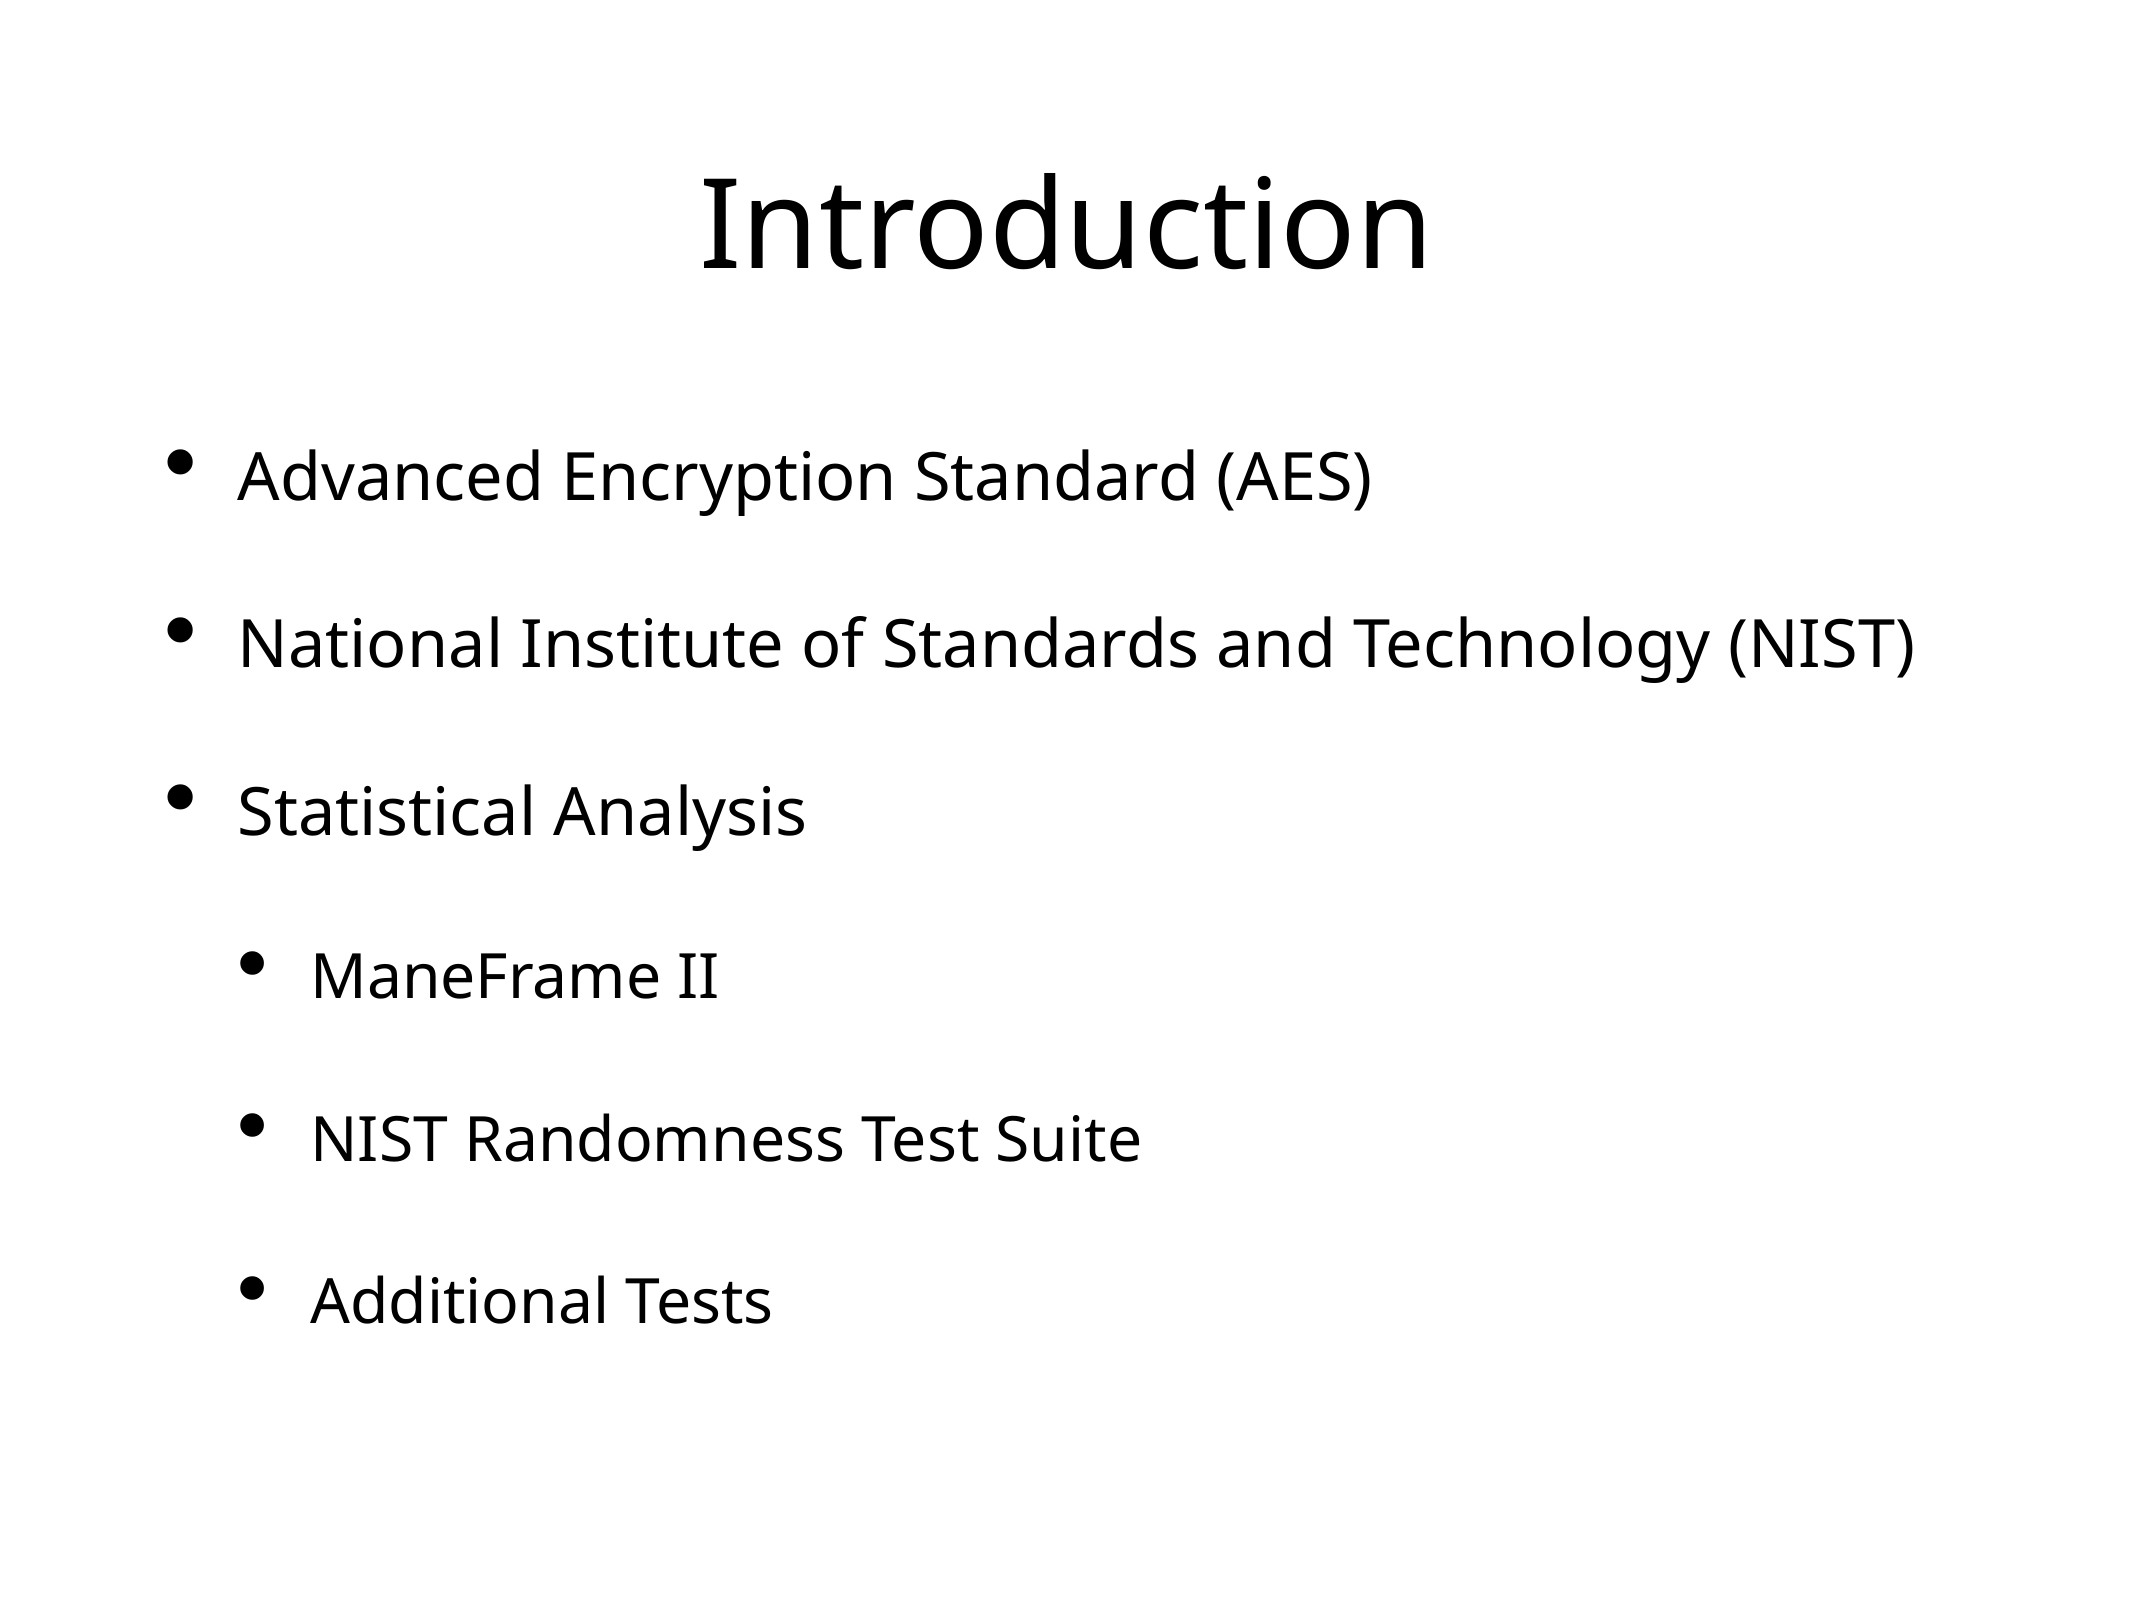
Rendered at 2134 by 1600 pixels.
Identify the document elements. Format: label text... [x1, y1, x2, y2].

title Introduction [155, 41, 1978, 397]
list Advanced Encryption Standard (AES) National Institute of Standards and Technology (NIST) Statistical Analysis ManeFrame II NIST Randomness Test Suite Additional Tests [155, 424, 1978, 1457]
